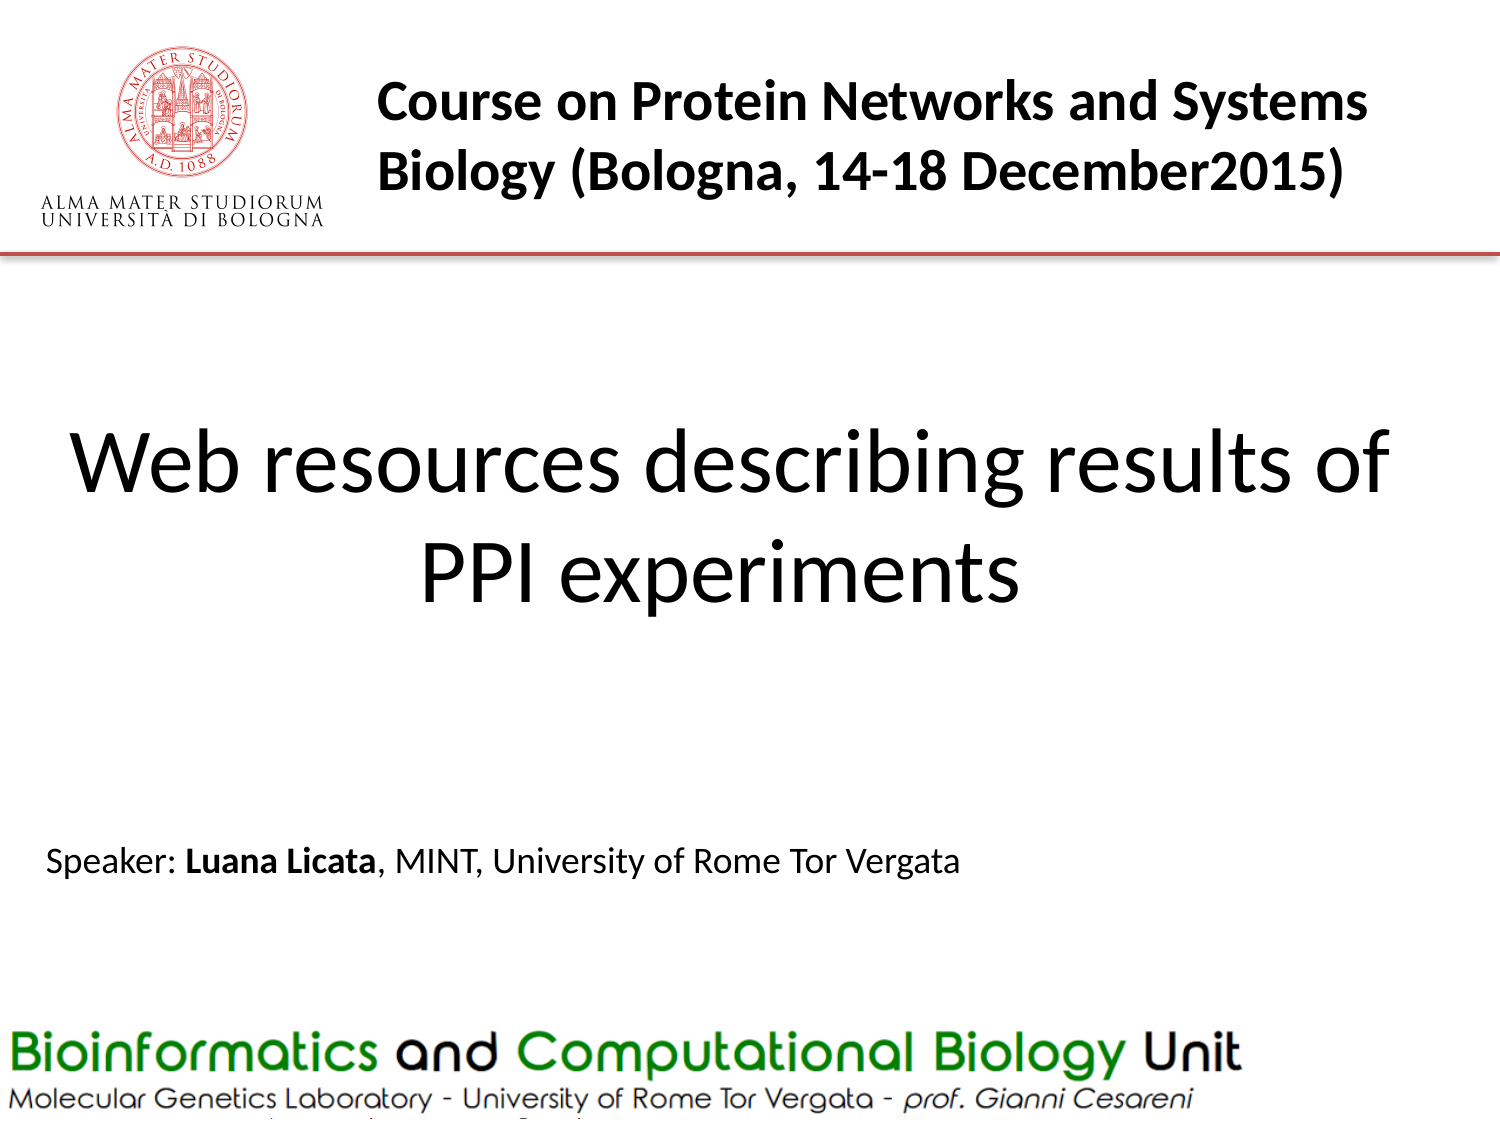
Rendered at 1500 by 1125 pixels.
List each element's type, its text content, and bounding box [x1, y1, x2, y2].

picture [30, 30, 330, 229]
text_box Course on Protein Networks and Systems Biology (Bologna, 14-18 December2015) [362, 54, 1500, 210]
text_box Speaker: Luana Licata, MINT, University of Rome Tor Vergata [31, 806, 1212, 889]
picture [4, 1022, 1252, 1122]
title Web resources describing results of PPI experiments [31, 301, 1432, 721]
